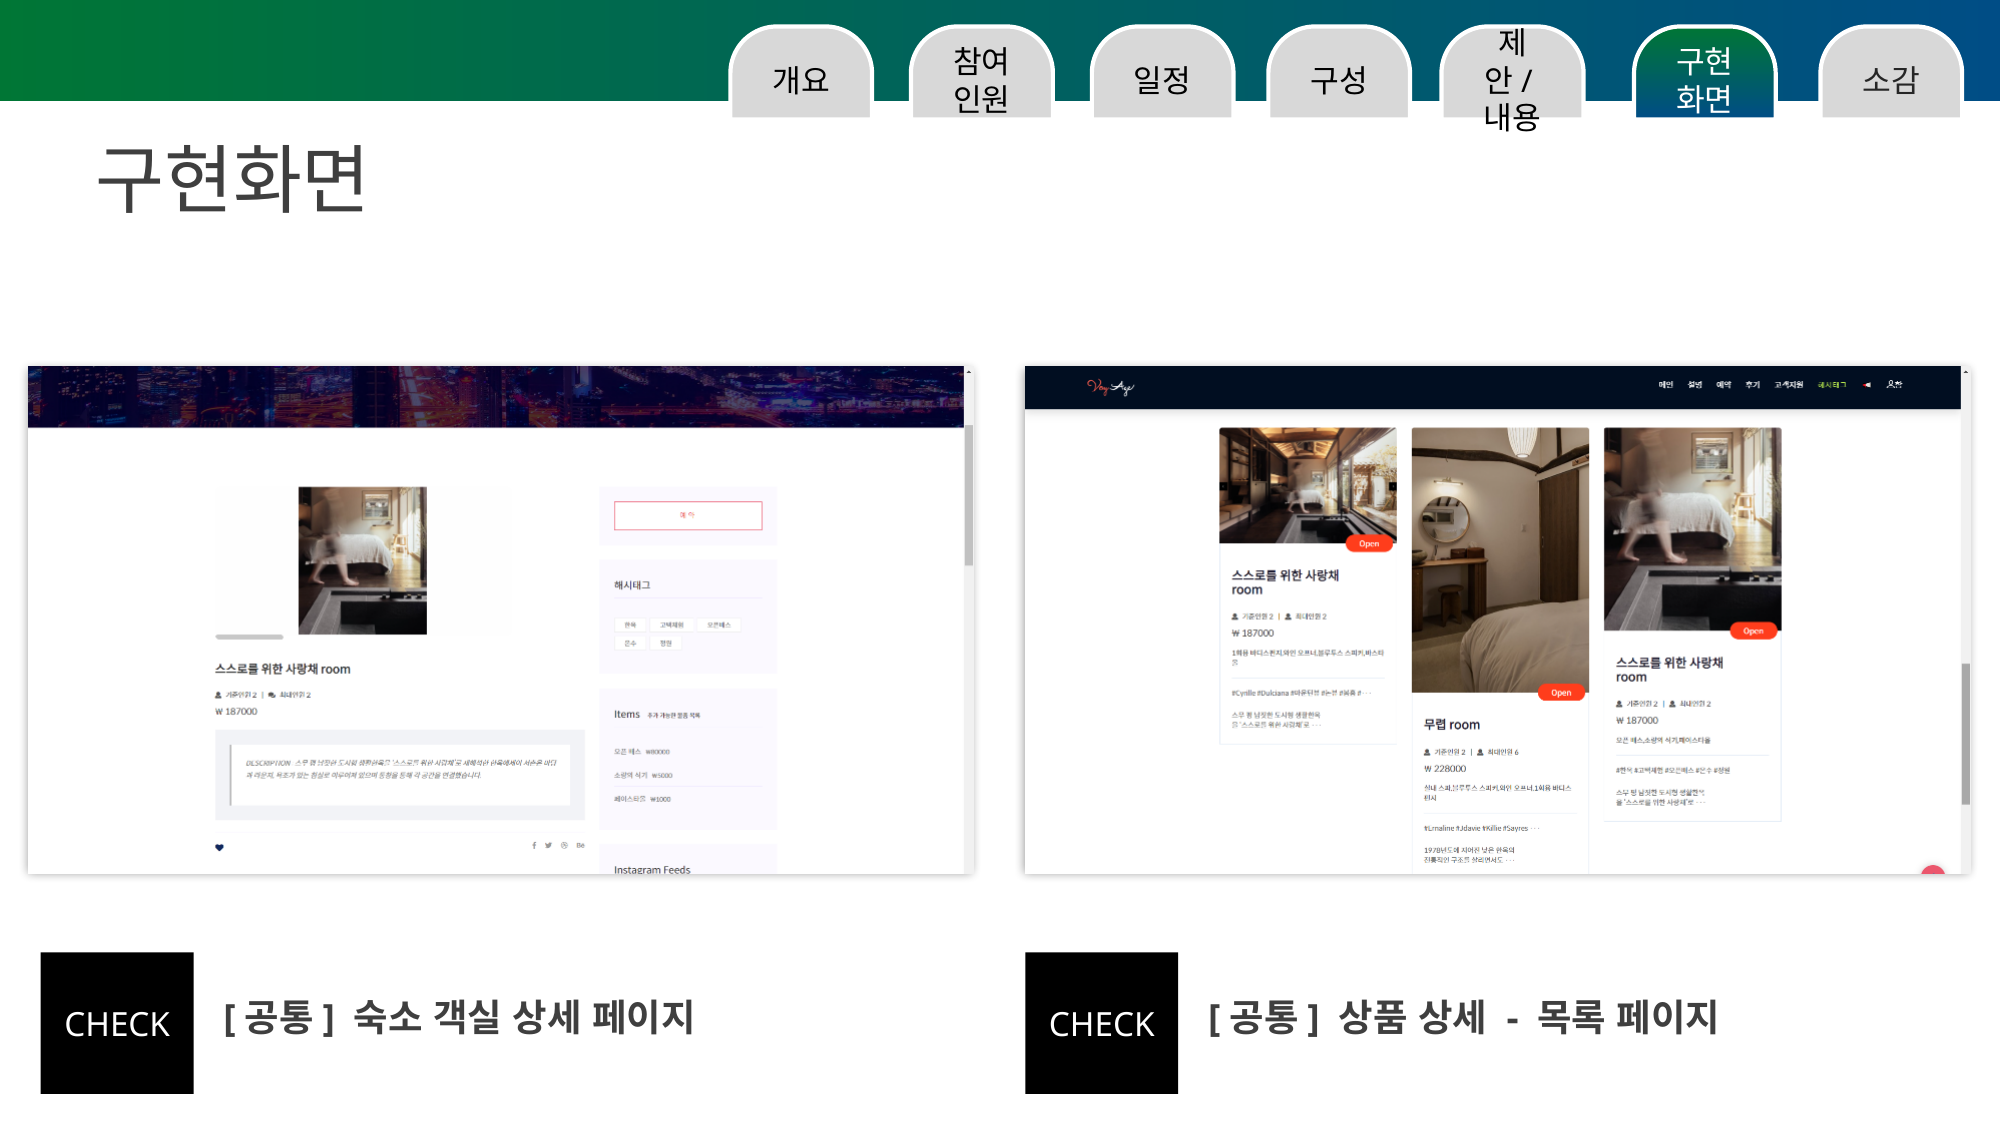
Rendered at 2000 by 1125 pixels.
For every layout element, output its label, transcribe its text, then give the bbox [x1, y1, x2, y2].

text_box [1315, 0, 1377, 364]
picture [1025, 366, 1971, 874]
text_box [1025, 952, 1947, 1095]
text_box [1382, 0, 2000, 101]
text_box 구현화면 [80, 125, 427, 232]
picture [28, 366, 974, 874]
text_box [40, 952, 962, 1095]
text_box [0, 0, 1310, 101]
